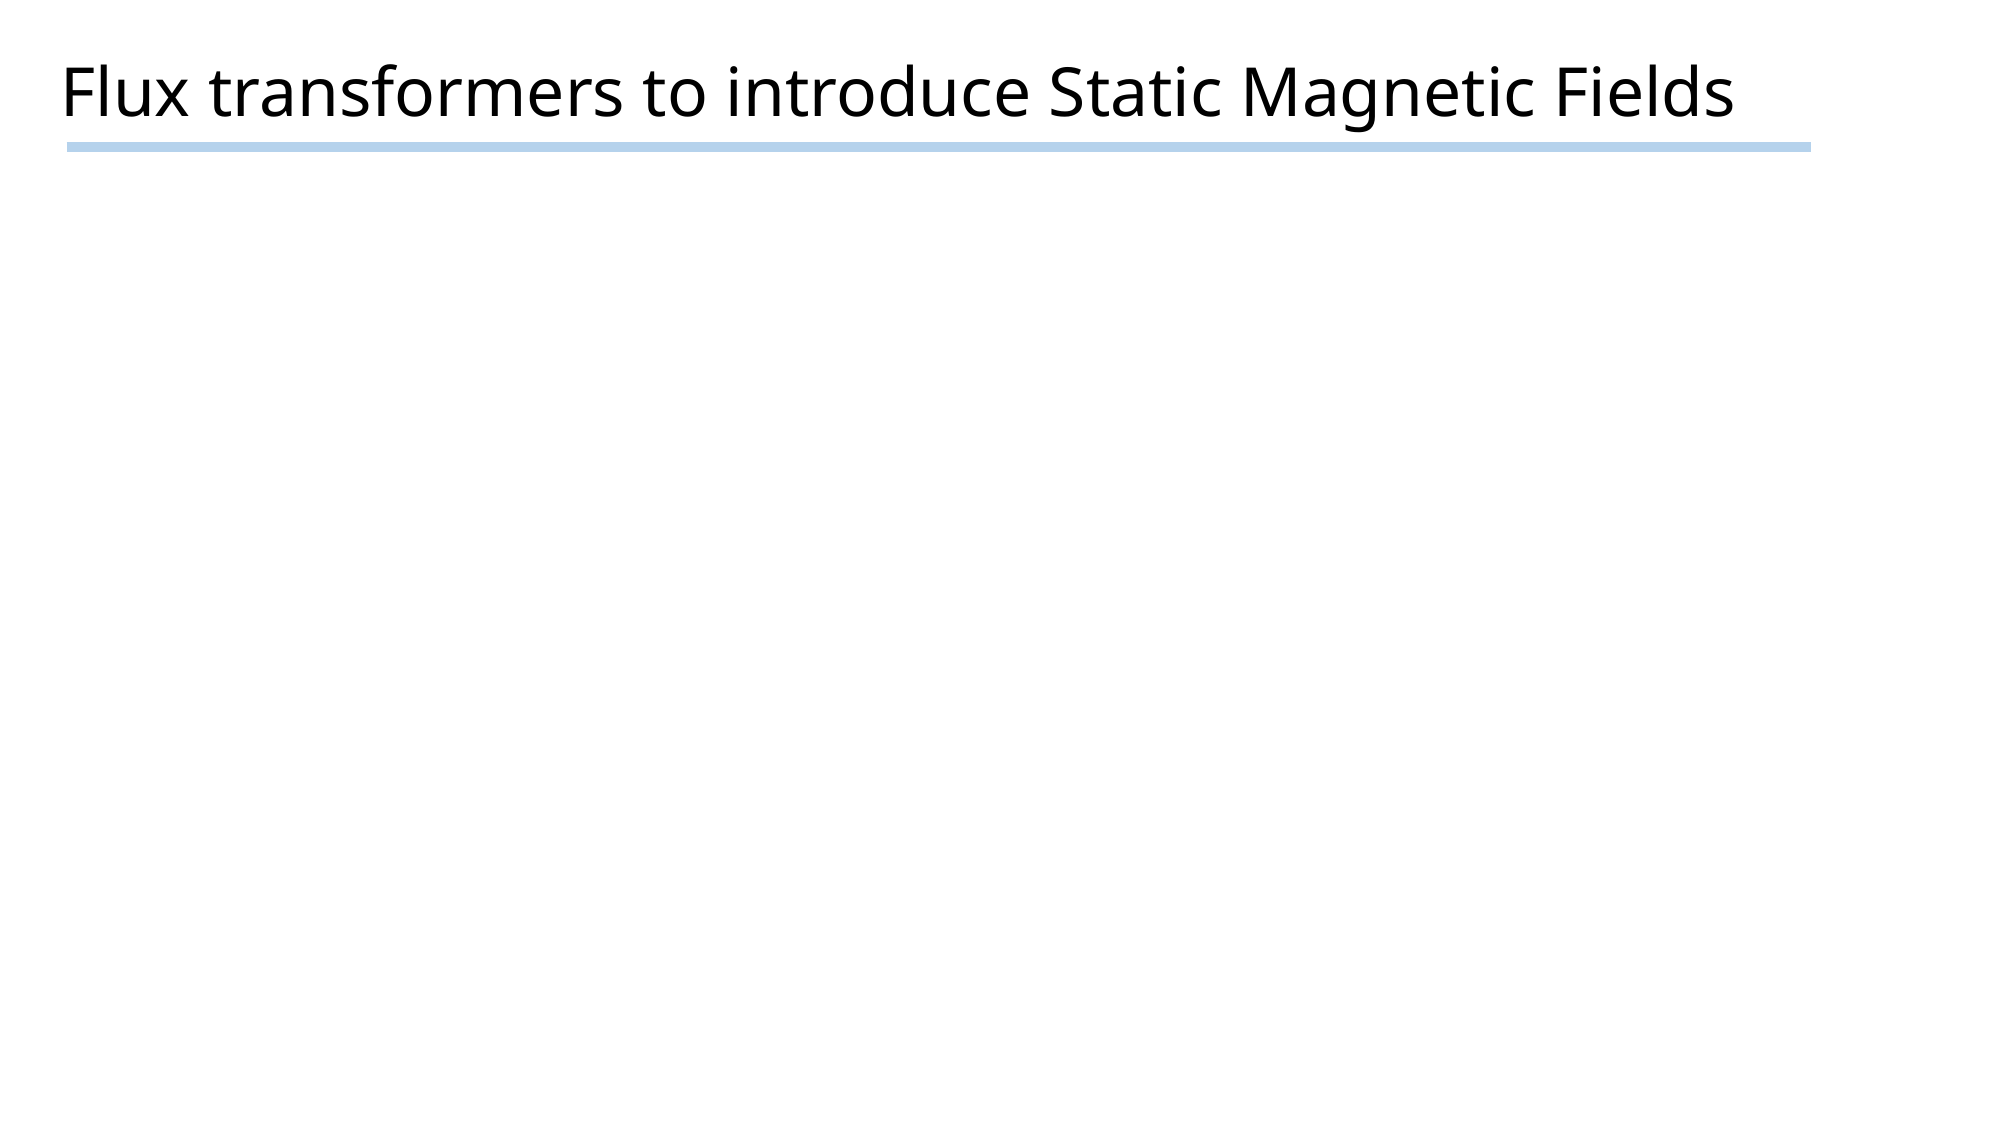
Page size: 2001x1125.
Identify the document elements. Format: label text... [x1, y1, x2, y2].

text_box Flux transformers to introduce Static Magnetic Fields [45, 44, 1789, 144]
